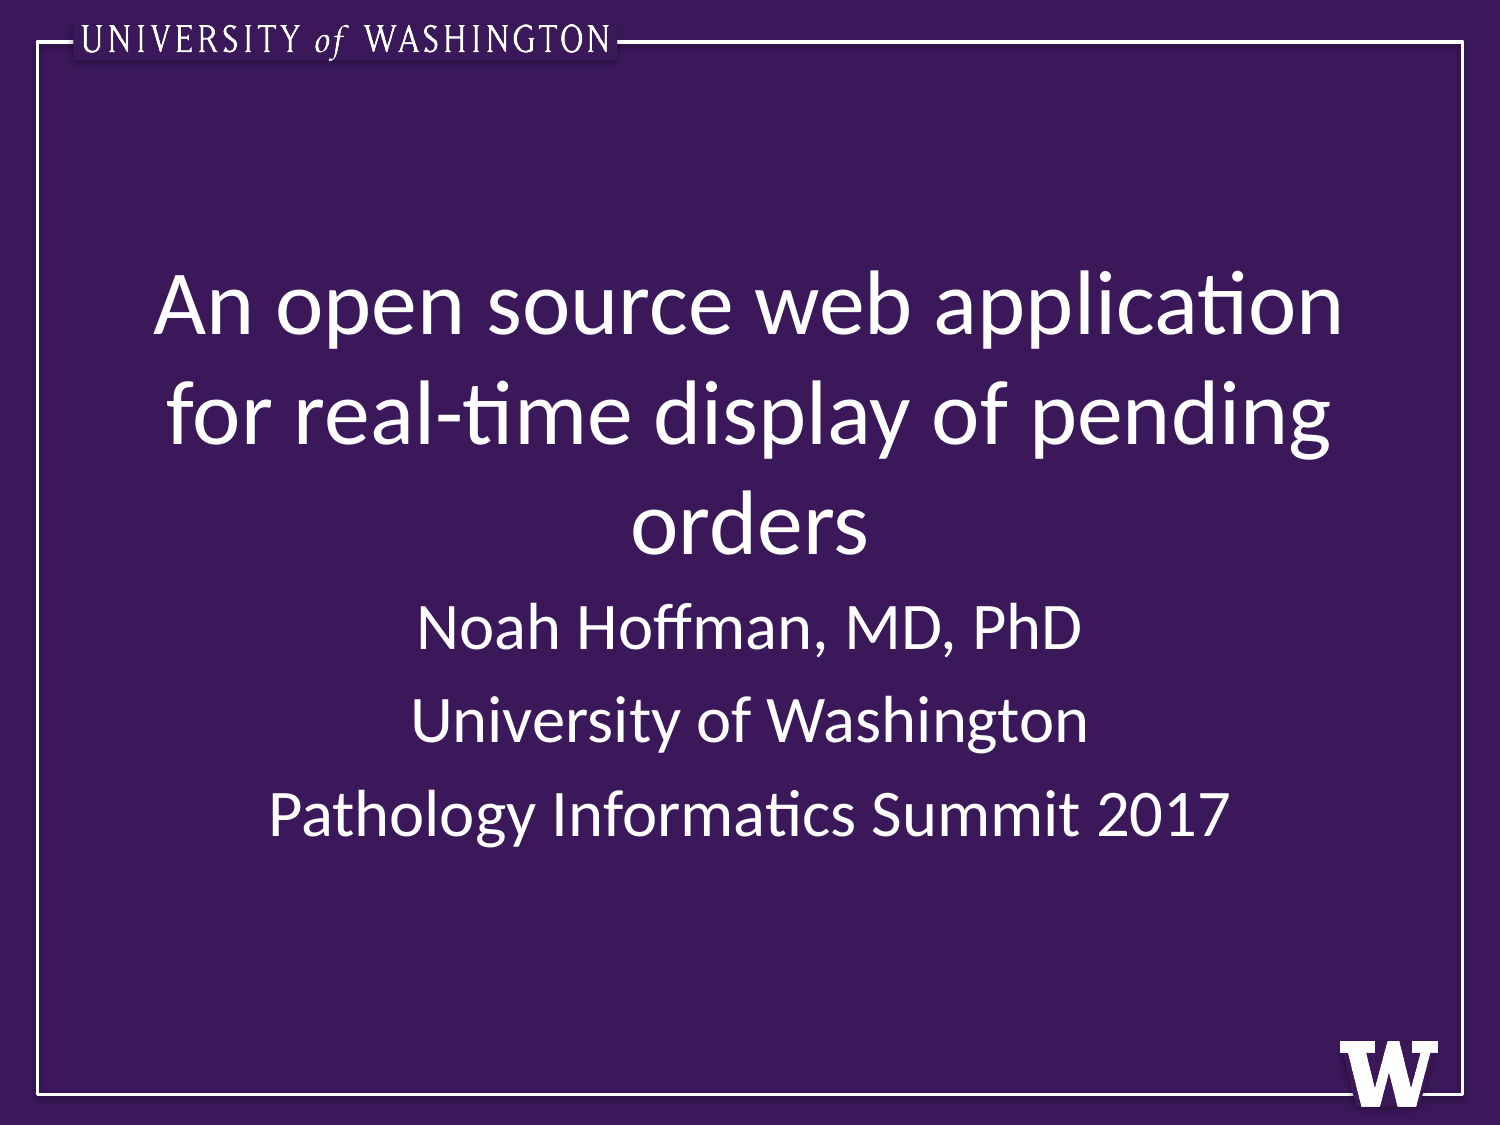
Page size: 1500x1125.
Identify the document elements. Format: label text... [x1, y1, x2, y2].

title An open source web application for real-time display of pending orders [112, 287, 1388, 529]
picture [1340, 1041, 1438, 1107]
picture [81, 24, 609, 61]
subtitle Noah Hoffman, MD, PhD University of Washington Pathology Informatics Summit 2017 [225, 575, 1275, 863]
